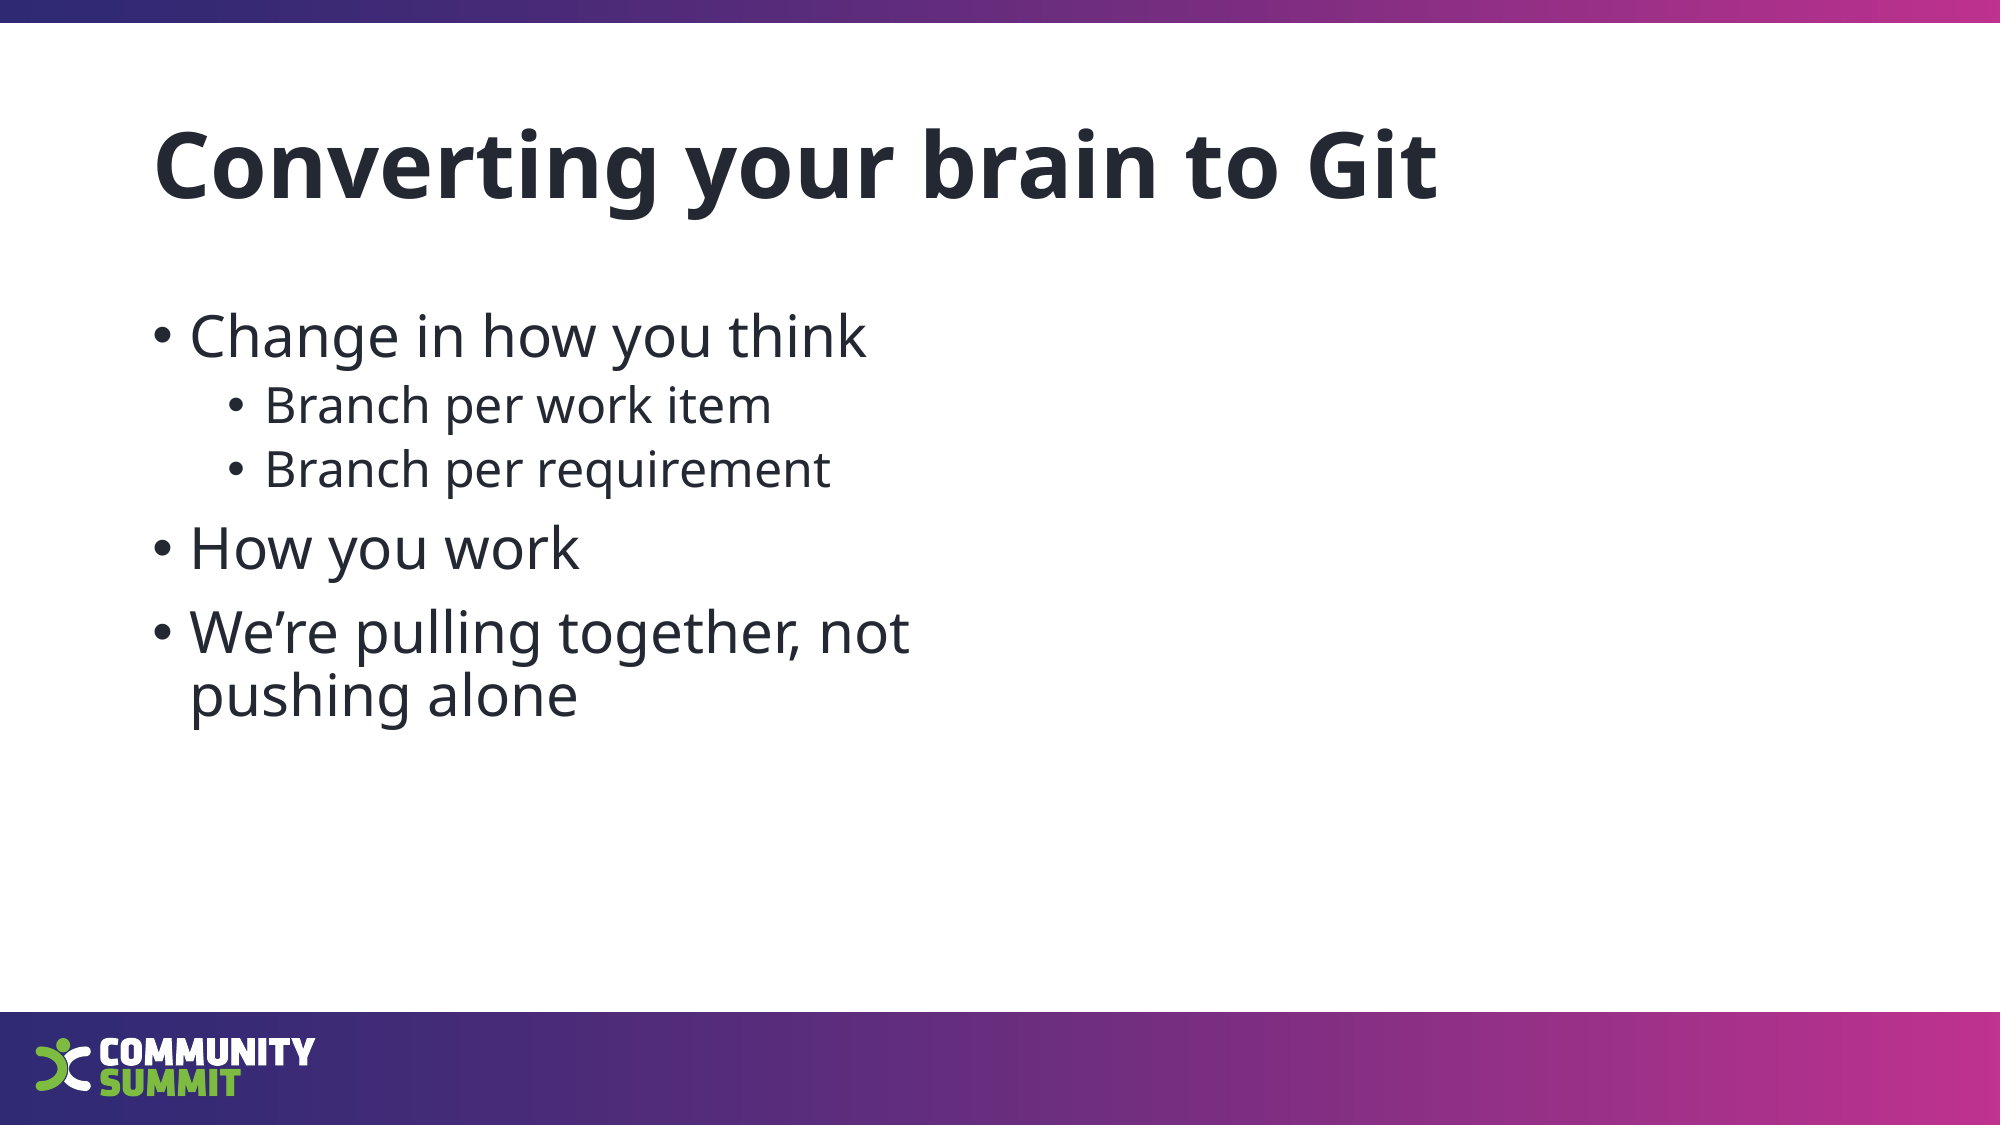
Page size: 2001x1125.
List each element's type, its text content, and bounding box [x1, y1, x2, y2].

picture [0, 1012, 2000, 1125]
list Change in how you think Branch per work item Branch per requirement How you work We’re pulling together, not pushing alone [137, 299, 988, 1014]
picture [0, 0, 2000, 23]
title Converting your brain to Git [137, 59, 1863, 278]
